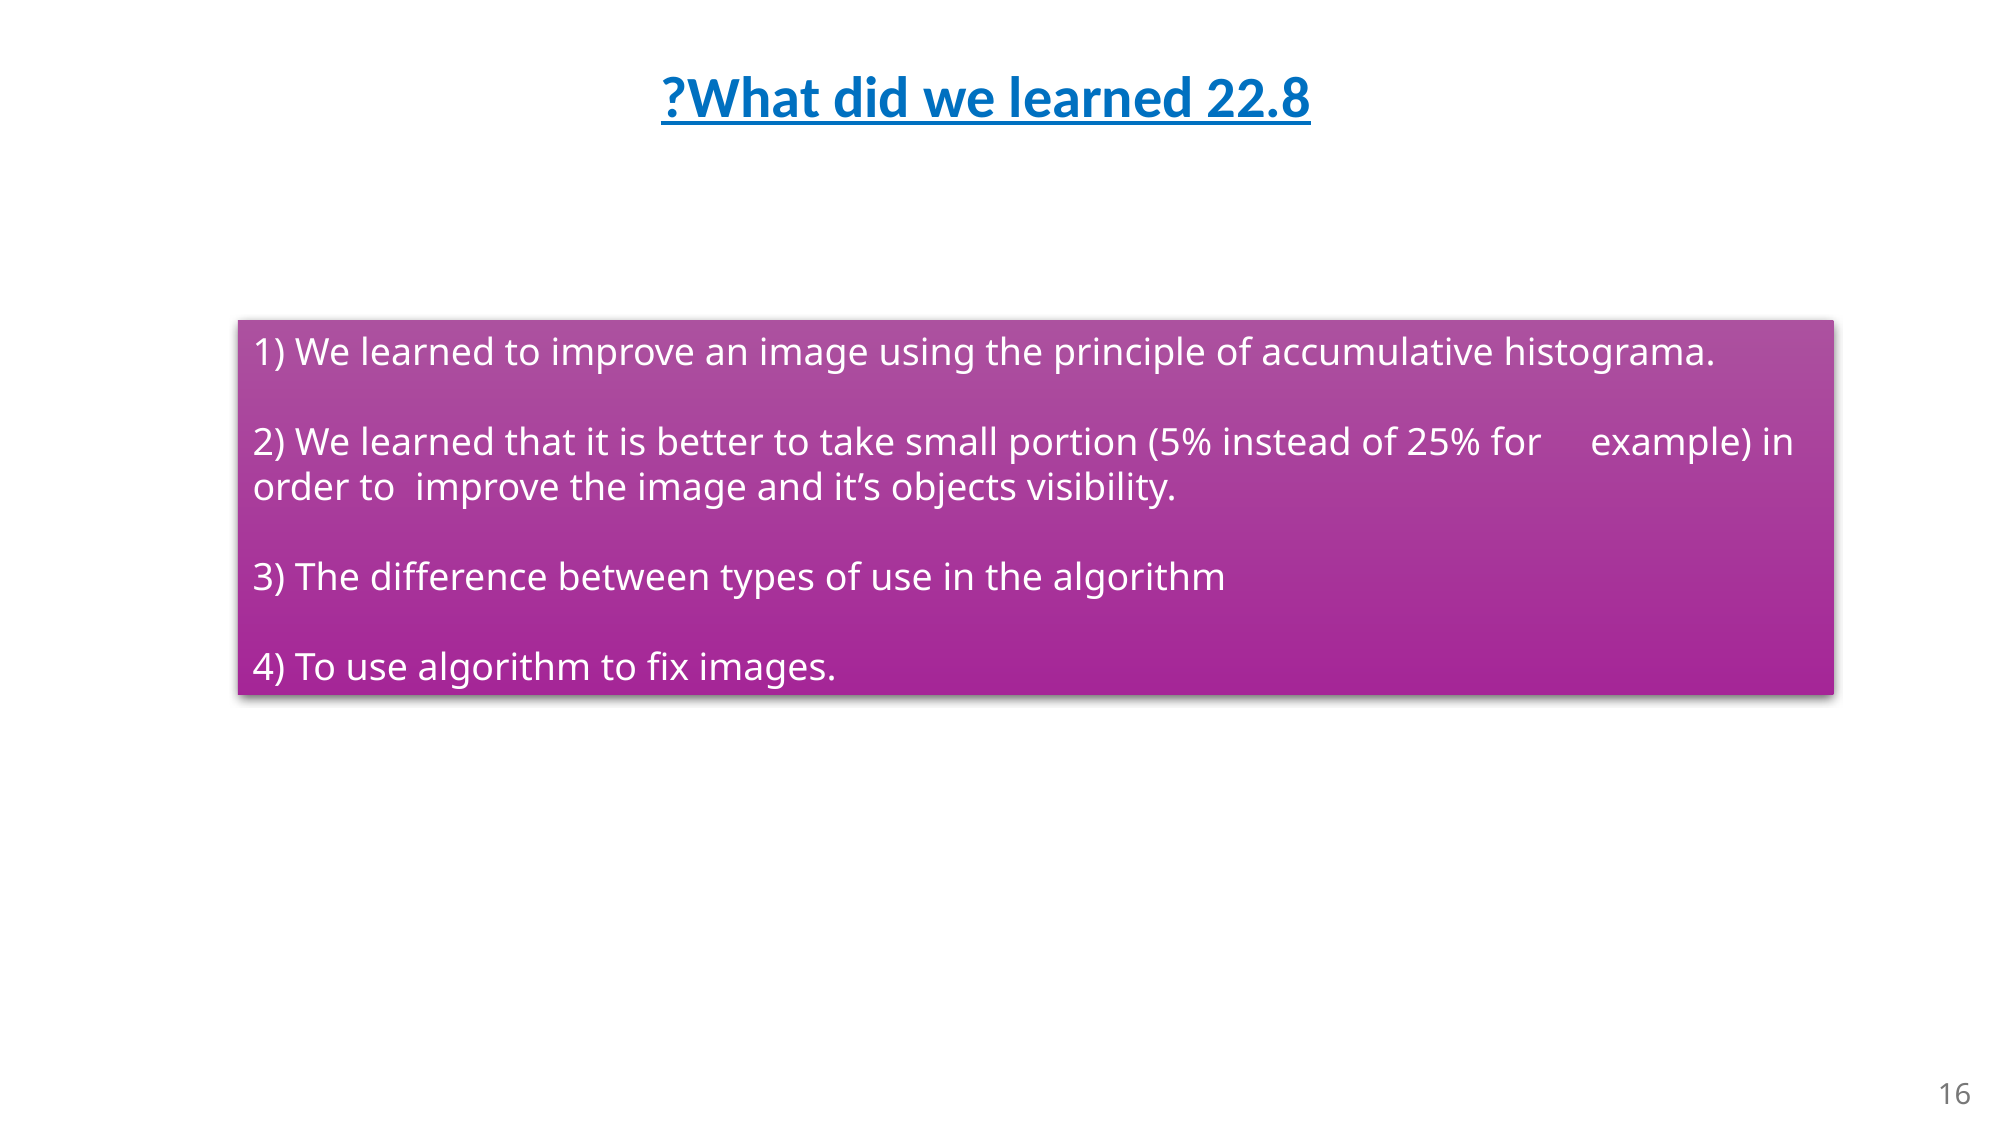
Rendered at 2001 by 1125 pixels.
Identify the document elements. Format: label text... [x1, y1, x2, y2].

text_box 1) We learned to improve an image using the principle of accumulative histograma. 2) We learned that it is better to take small portion (5% instead of 25% for example) in order to improve the image and it’s objects visibility. 3) The difference between types of use in the algorithm 4) To use algorithm to fix images. [237, 320, 1834, 695]
title 22.8 What did we learned? [382, 59, 1589, 263]
slide_number 16 [1922, 1065, 2000, 1125]
